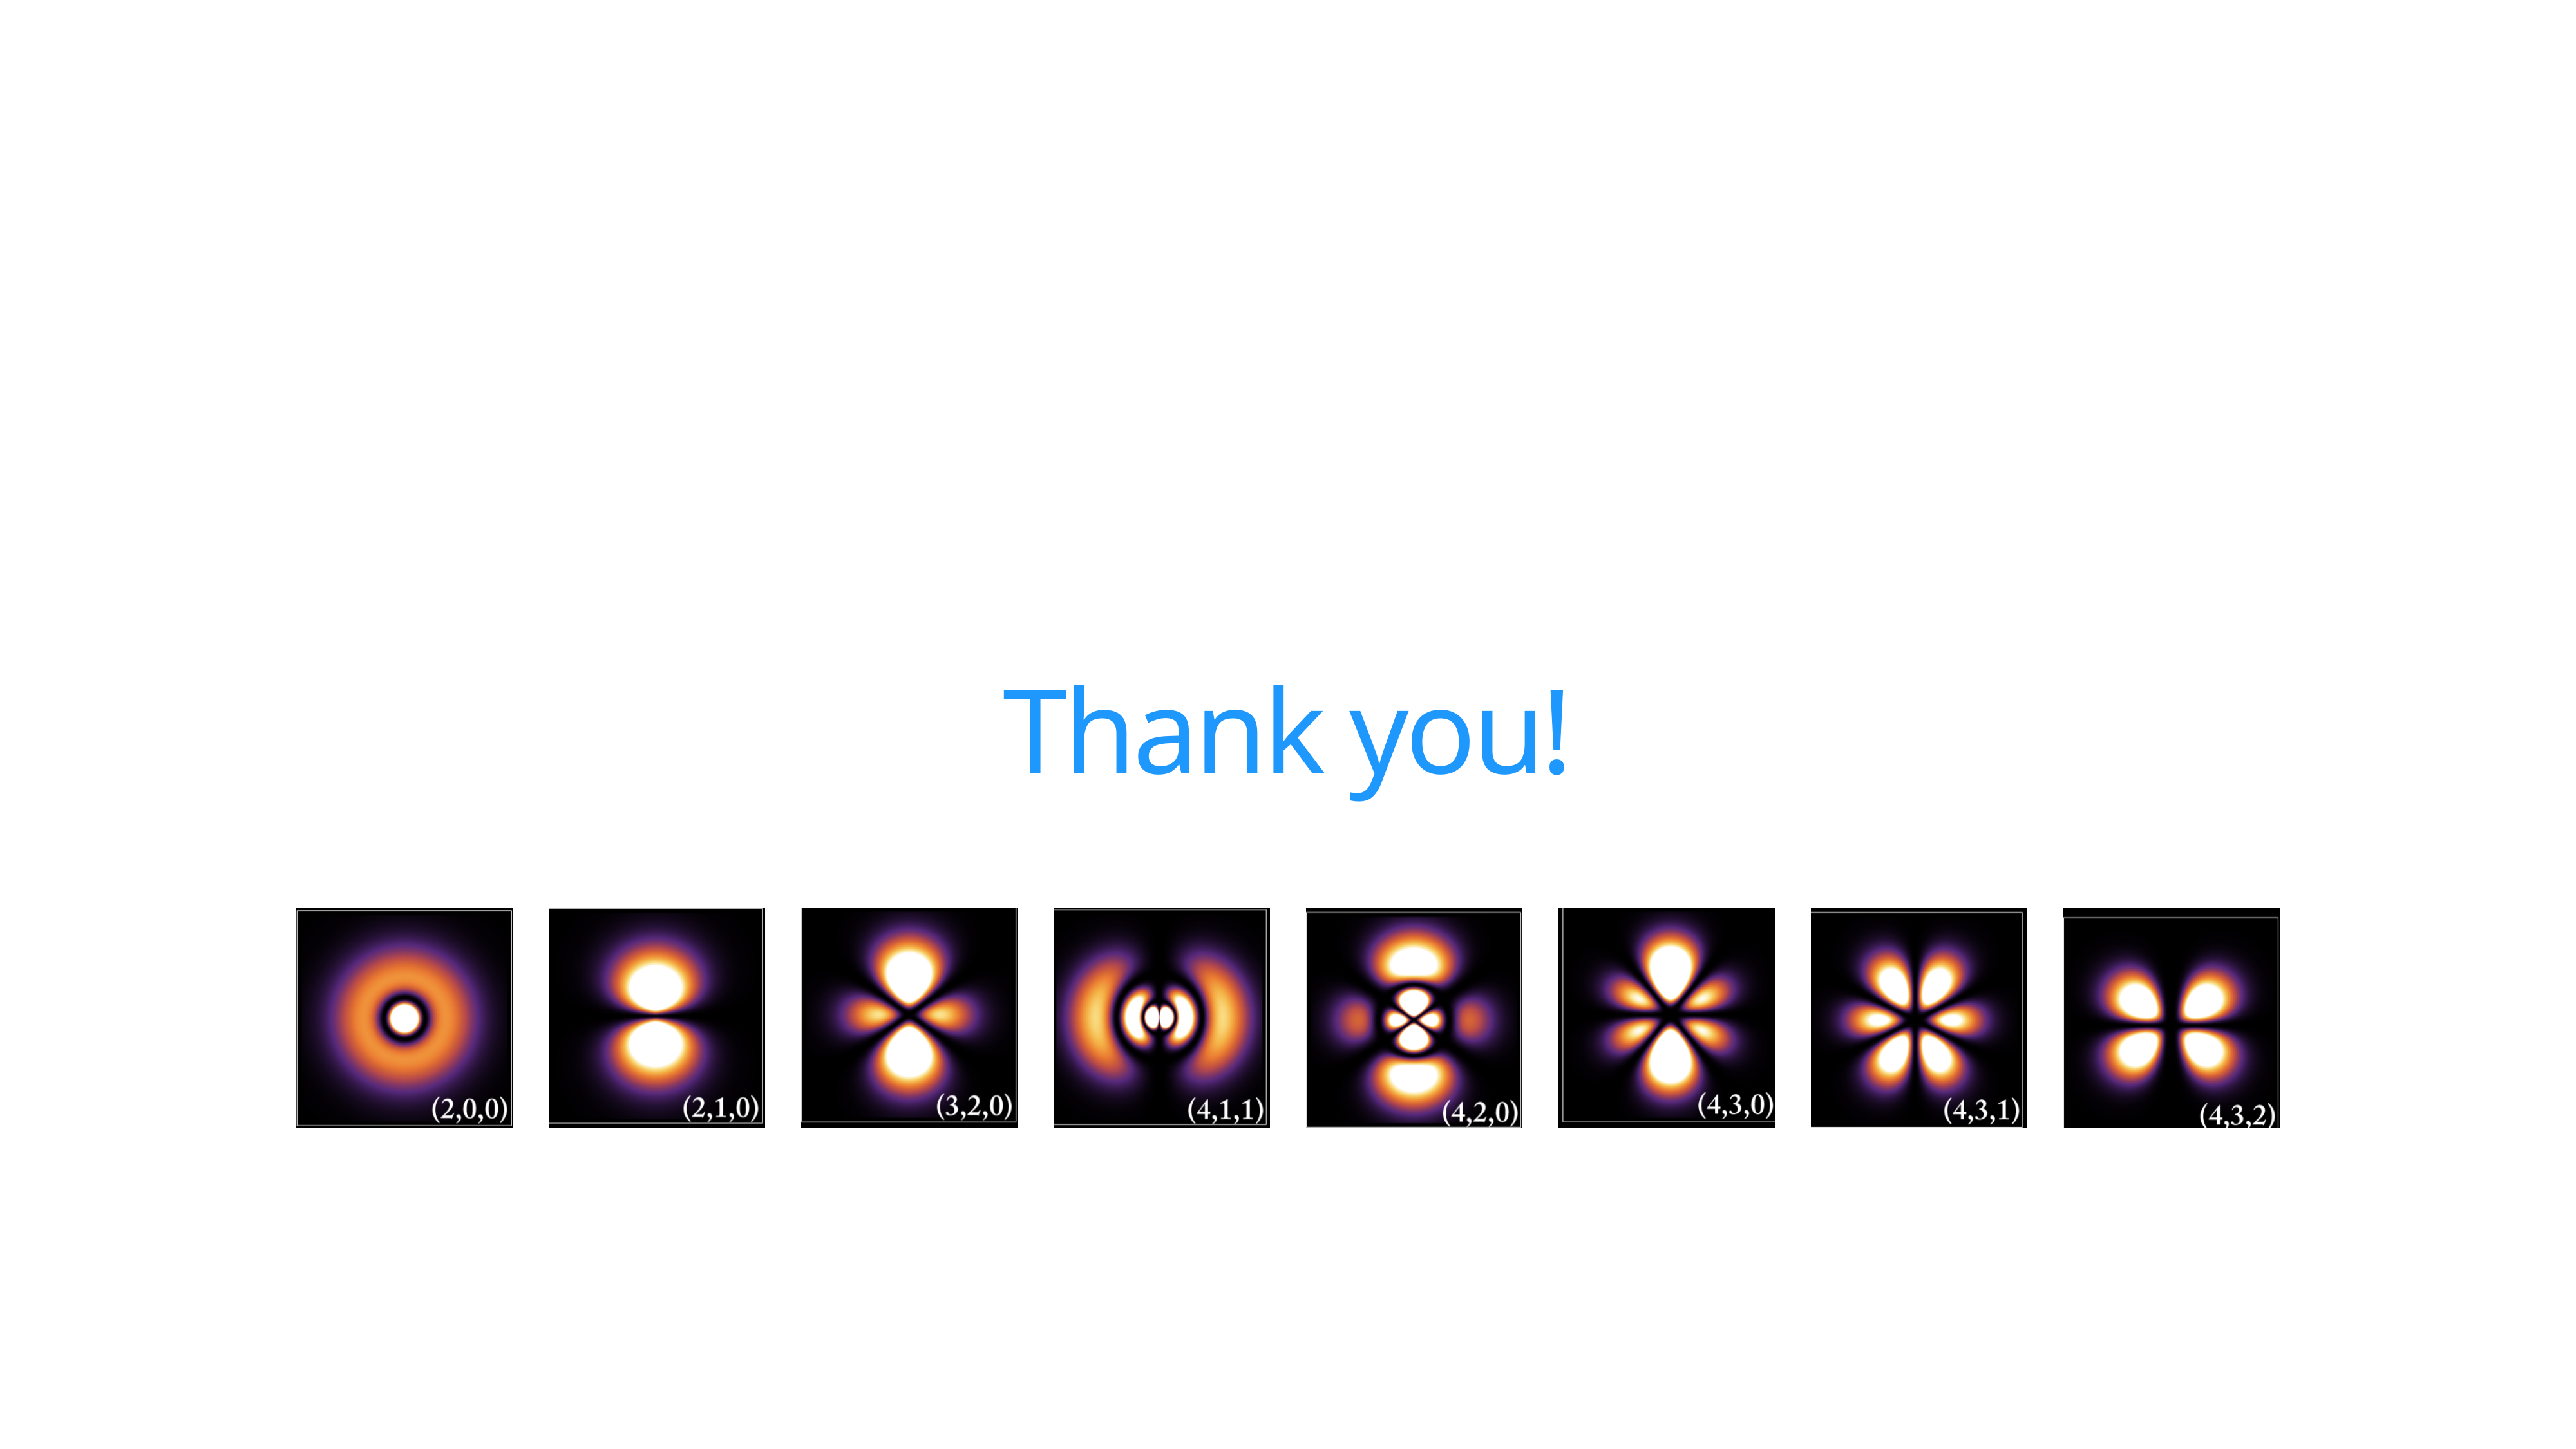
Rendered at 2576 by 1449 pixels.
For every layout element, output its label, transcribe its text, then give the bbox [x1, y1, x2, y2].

picture [800, 908, 1018, 1128]
picture [2063, 908, 2280, 1128]
picture [1810, 908, 2027, 1128]
picture [1305, 908, 1522, 1128]
picture [1558, 908, 1775, 1128]
picture [548, 908, 765, 1128]
picture [1053, 908, 1270, 1128]
picture [296, 908, 513, 1128]
list Thank you! [133, 520, 2443, 934]
